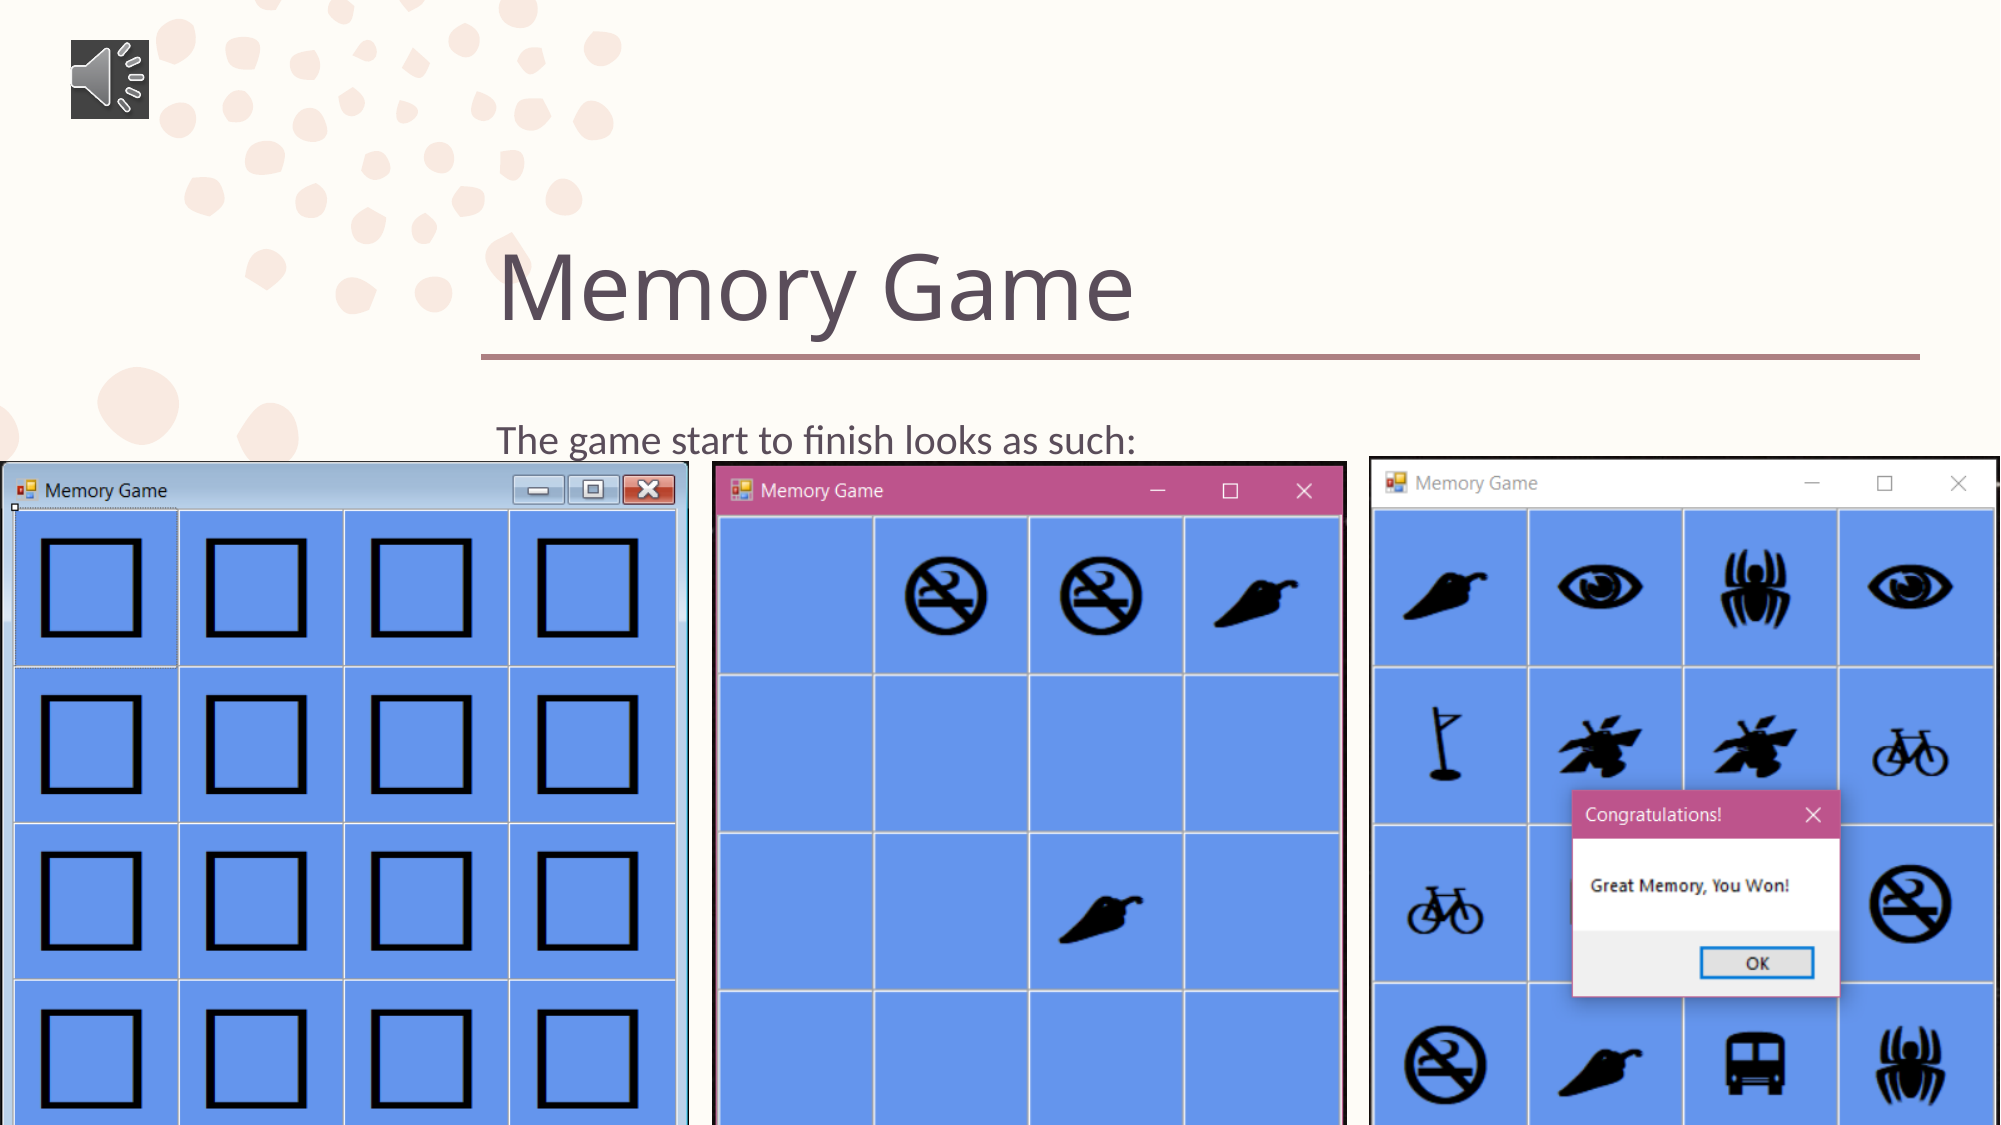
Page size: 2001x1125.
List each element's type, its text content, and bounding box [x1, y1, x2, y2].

title Memory Game [481, 226, 1941, 372]
picture [1369, 456, 2000, 1125]
picture [712, 461, 1347, 1125]
picture [69, 39, 151, 120]
list The game start to finish looks as such: [481, 399, 1920, 476]
picture [0, 461, 689, 1125]
